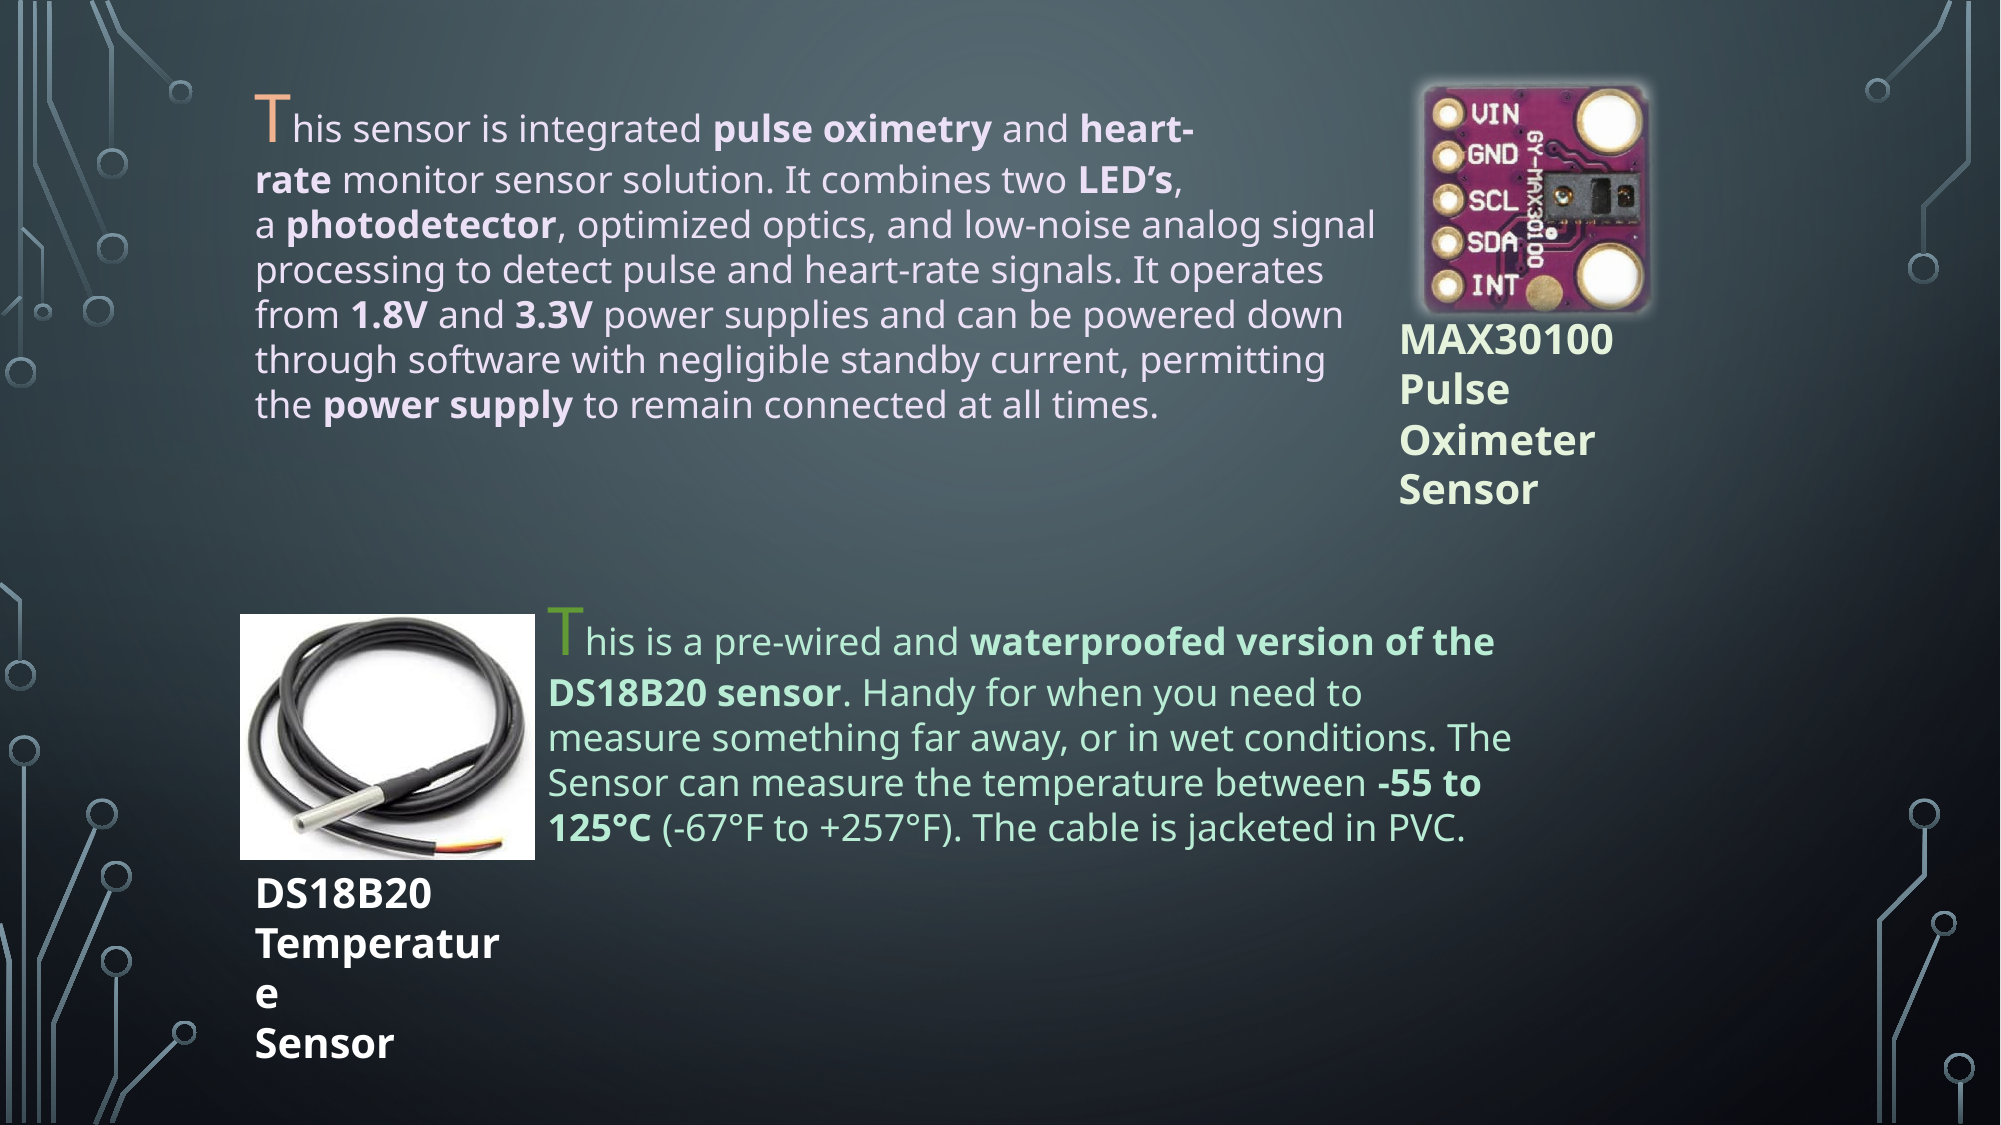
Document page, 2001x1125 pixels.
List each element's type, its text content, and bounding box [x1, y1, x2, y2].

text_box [239, 614, 535, 1027]
text_box This sensor is integrated pulse oximetry and heart-rate monitor sensor solution. It combines two LED’s, a photodetector, optimized optics, and low-noise analog signal processing to detect pulse and heart-rate signals. It operates from 1.8V and 3.3V power supplies and can be powered down through software with negligible standby current, permitting the power supply to remain connected at all times. [240, 68, 1405, 485]
picture [1404, 68, 1663, 327]
text_box MAX30100 Pulse Oximeter Sensor [1383, 305, 1722, 566]
text_box This is a pre-wired and waterproofed version of the DS18B20 sensor. Handy for when you need to measure something far away, or in wet conditions. The Sensor can measure the temperature between -55 to 125°C (-67°F to +257°F). The cable is jacketed in PVC. [533, 581, 1534, 857]
